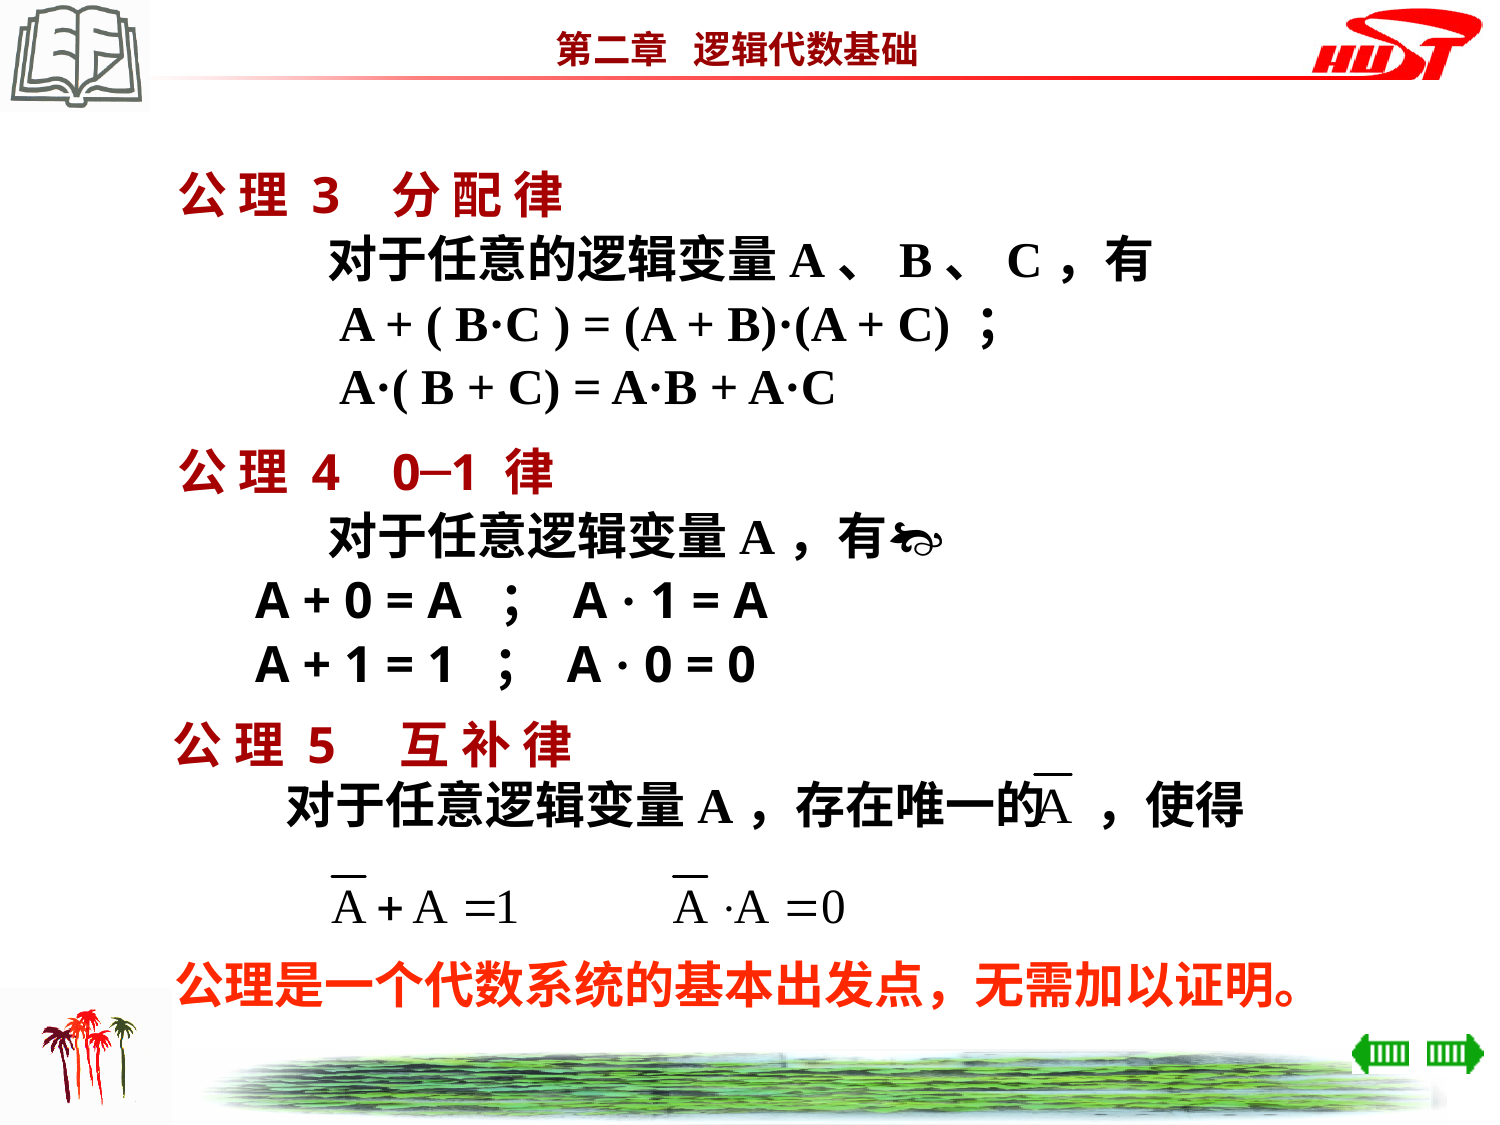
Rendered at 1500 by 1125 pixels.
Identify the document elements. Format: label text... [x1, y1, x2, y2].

picture [0, 988, 1484, 1125]
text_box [158, 706, 1340, 939]
picture [0, 0, 1483, 112]
text_box 公 理 3 分 配 律 对于任意的逻辑变量A、B、C，有 A + ( B·C ) = (A + B)·(A + C) ； A·( B + C) = A·B + A·C [162, 162, 1350, 424]
text_box 公理是一个代数系统的基本出发点，无需加以证明。 [159, 945, 1362, 1021]
text_box 公 理 4 0─1 律 对于任意逻辑变量A，有 A + 0 = A ； A · 1 = A A + 1 = 1 ； A · 0 = 0 [162, 439, 1425, 701]
